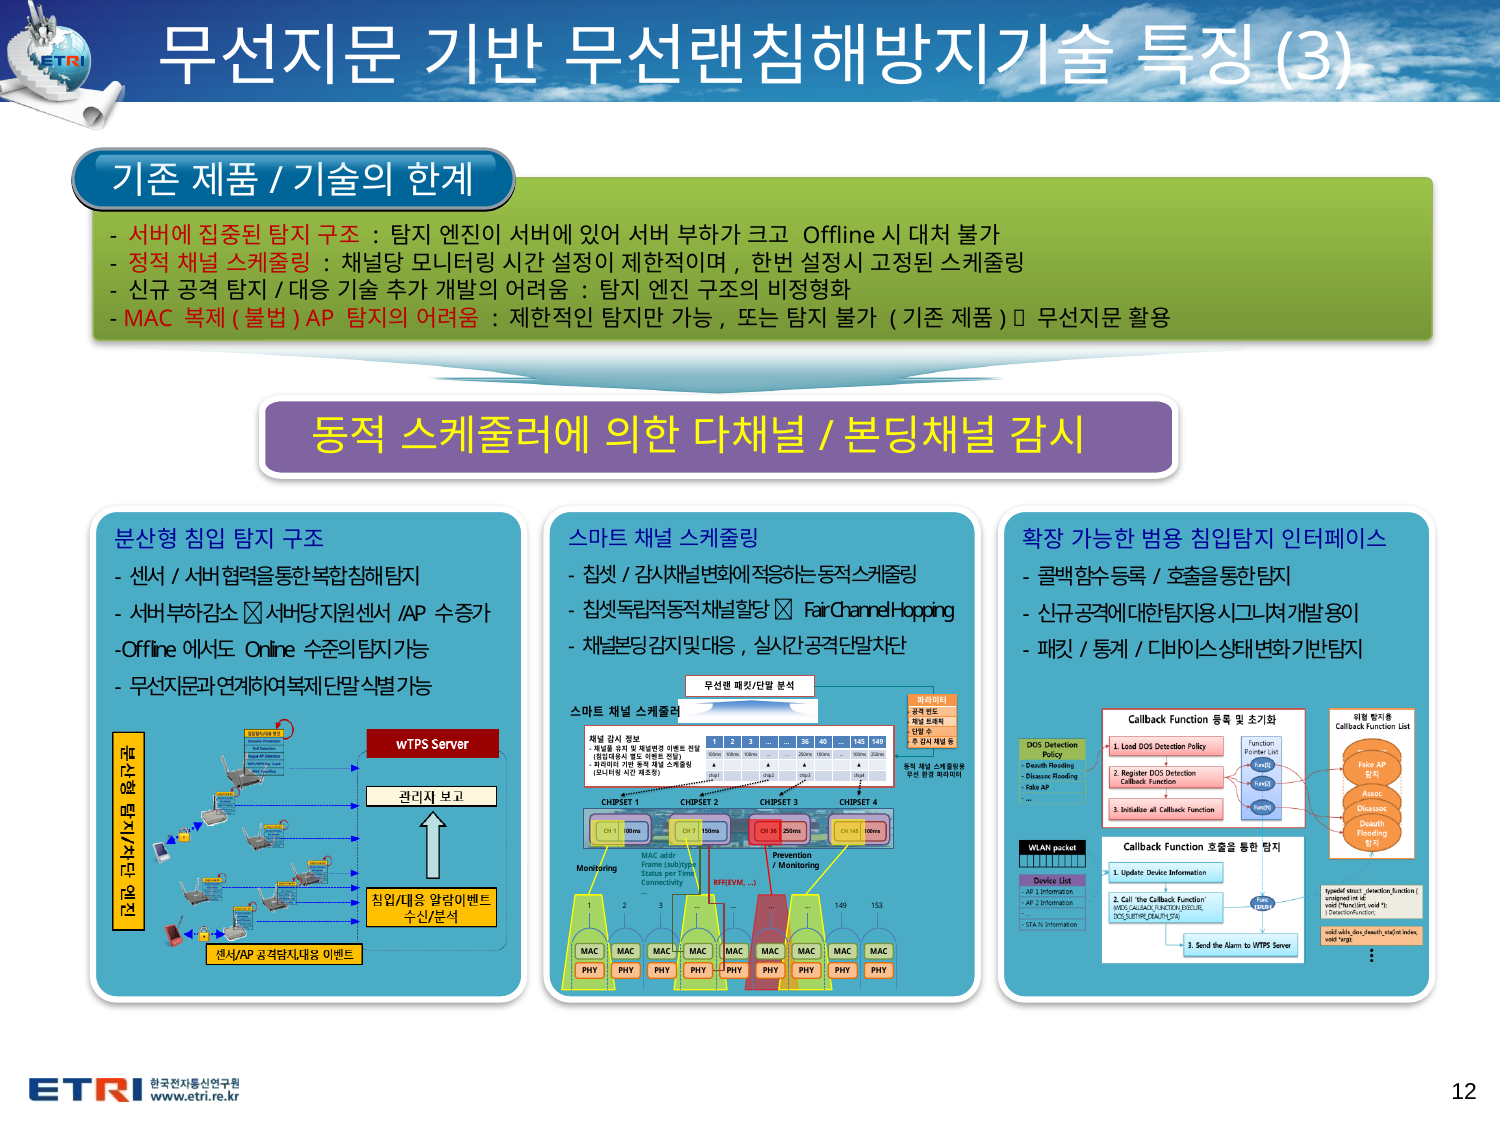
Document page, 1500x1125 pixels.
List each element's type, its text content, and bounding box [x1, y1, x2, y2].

text_box 확장 가능한 범용 침입탐지 인터페이스 - 콜백 함수 등록/호출을 통한 탐지 - 신규 공격에 대한 탐지용 시그니쳐 개발 용이 - 패킷/통계/디바이스 상태 변화 기반 탐지 [997, 505, 1436, 1003]
text_box 무선지문 기반 무선랜침해방지기술 특징(3) [144, 15, 1495, 91]
picture [29, 1078, 239, 1102]
picture [110, 718, 507, 969]
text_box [72, 148, 515, 209]
picture [1019, 708, 1423, 971]
picture [129, 347, 1245, 399]
picture [0, 0, 1500, 136]
picture [550, 674, 974, 992]
text_box - 서버에 집중된 탐지 구조 : 탐지 엔진이 서버에 있어 서버 부하가 크고 Offline시 대처 불가 - 정적 채널 스케줄링 : 채널당 모니터링 시간 설정이 제한적이며, 한번 설정시 고정된 스케줄링 - 신규 공격 탐지/대응 기술 추가 개발의 어려움 : 탐지 엔진 구조의 비정형화 - MAC 복제(불법) AP 탐지의 어려움 : 제한적인 탐지만 가능, 또는 탐지 불가 (기존 제품)  무선지문 활용 [92, 177, 1433, 342]
text_box 동적 스케줄러에 의한 다채널/본딩채널 감시 [259, 407, 1179, 479]
text_box 분산형 침입 탐지 구조 - 센서/서버 협력을 통한 복합 침해 탐지 - 서버 부하 감소  서버당 지원 센서/AP 수 증가 - Offline에서도 Online 수준의 탐지 가능 - 무선지문과 연계하여 복제 단말 식별 가능 [89, 505, 528, 1003]
text_box 스마트 채널 스케줄링 - 칩셋/감시채널 변화에 적응하는 동적 스케줄링 - 칩셋 독립적 동적 채널 할당  Fair Channel Hopping - 채널본딩 감지 및 대응, 실시간 공격 단말 차단 [543, 505, 981, 986]
